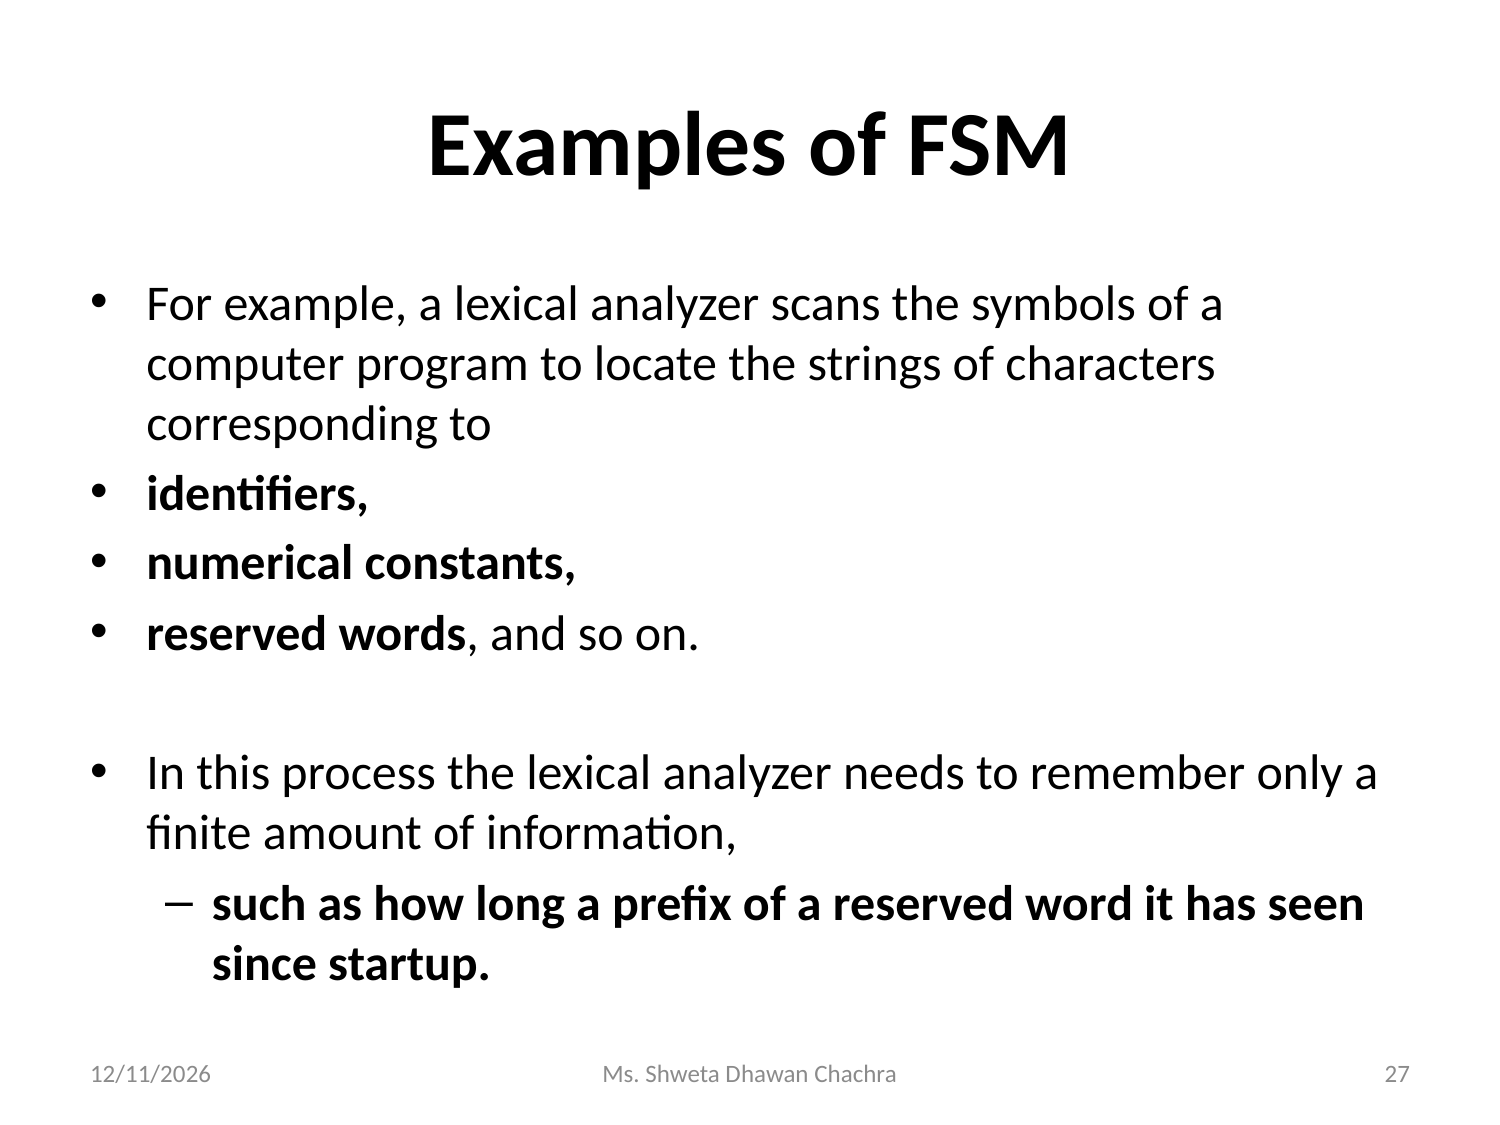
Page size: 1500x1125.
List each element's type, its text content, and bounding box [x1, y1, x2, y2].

list For example, a lexical analyzer scans the symbols of a computer program to locate the strings of characters corresponding to identifiers, numerical constants, reserved words, and so on. In this process the lexical analyzer needs to remember only a finite amount of information, such as how long a prefix of a reserved word it has seen since startup. [75, 262, 1425, 1005]
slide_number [75, 1042, 425, 1103]
title Examples of FSM [75, 45, 1425, 233]
footer Ms. Shweta Dhawan Chachra [512, 1042, 988, 1103]
slide_number 27 [1074, 1042, 1425, 1103]
